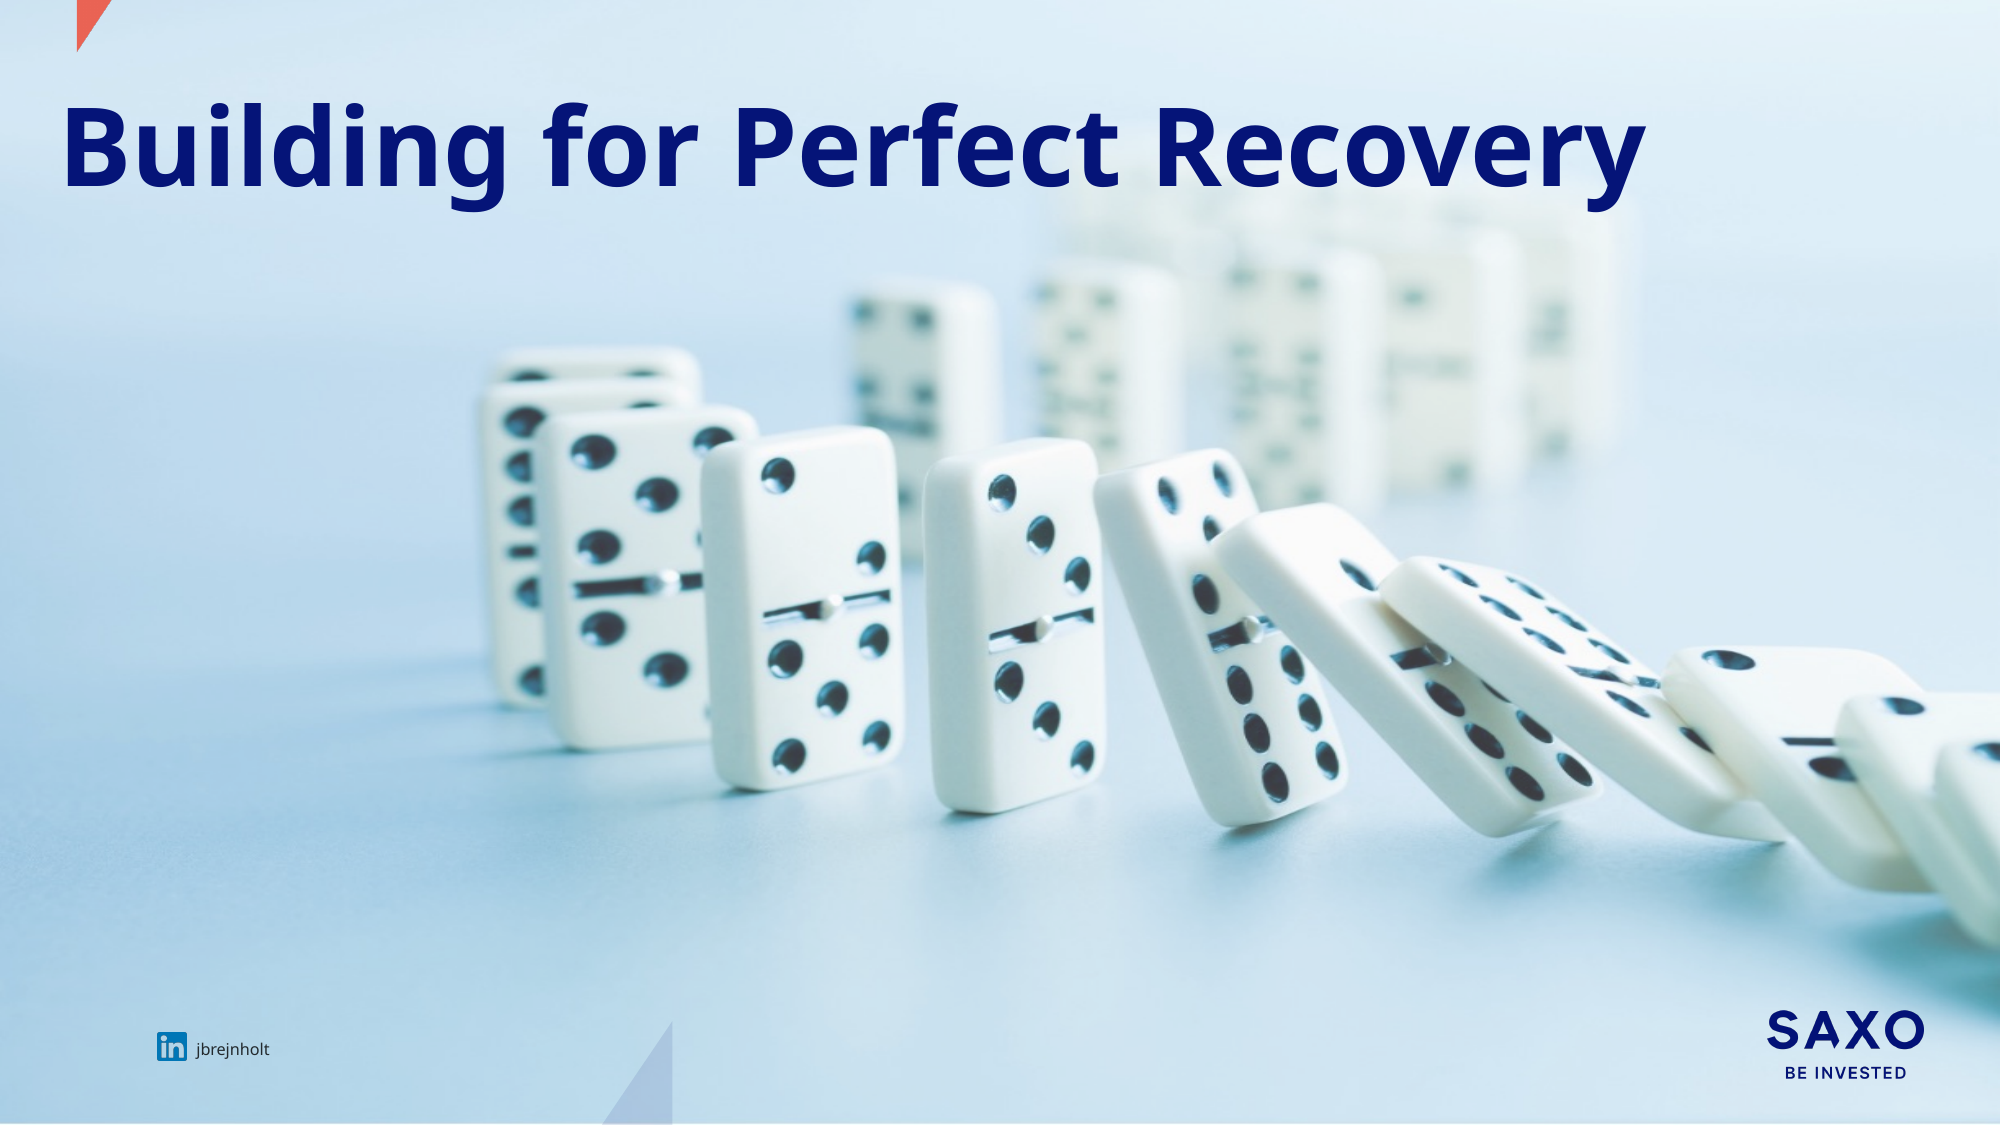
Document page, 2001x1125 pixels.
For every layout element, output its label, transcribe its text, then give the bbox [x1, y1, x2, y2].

picture [76, 0, 112, 53]
title Building for Perfect Recovery [43, 84, 1957, 283]
picture [1767, 1010, 1924, 1079]
picture [157, 1032, 187, 1061]
text_box jbrejnholt [192, 1038, 303, 1059]
